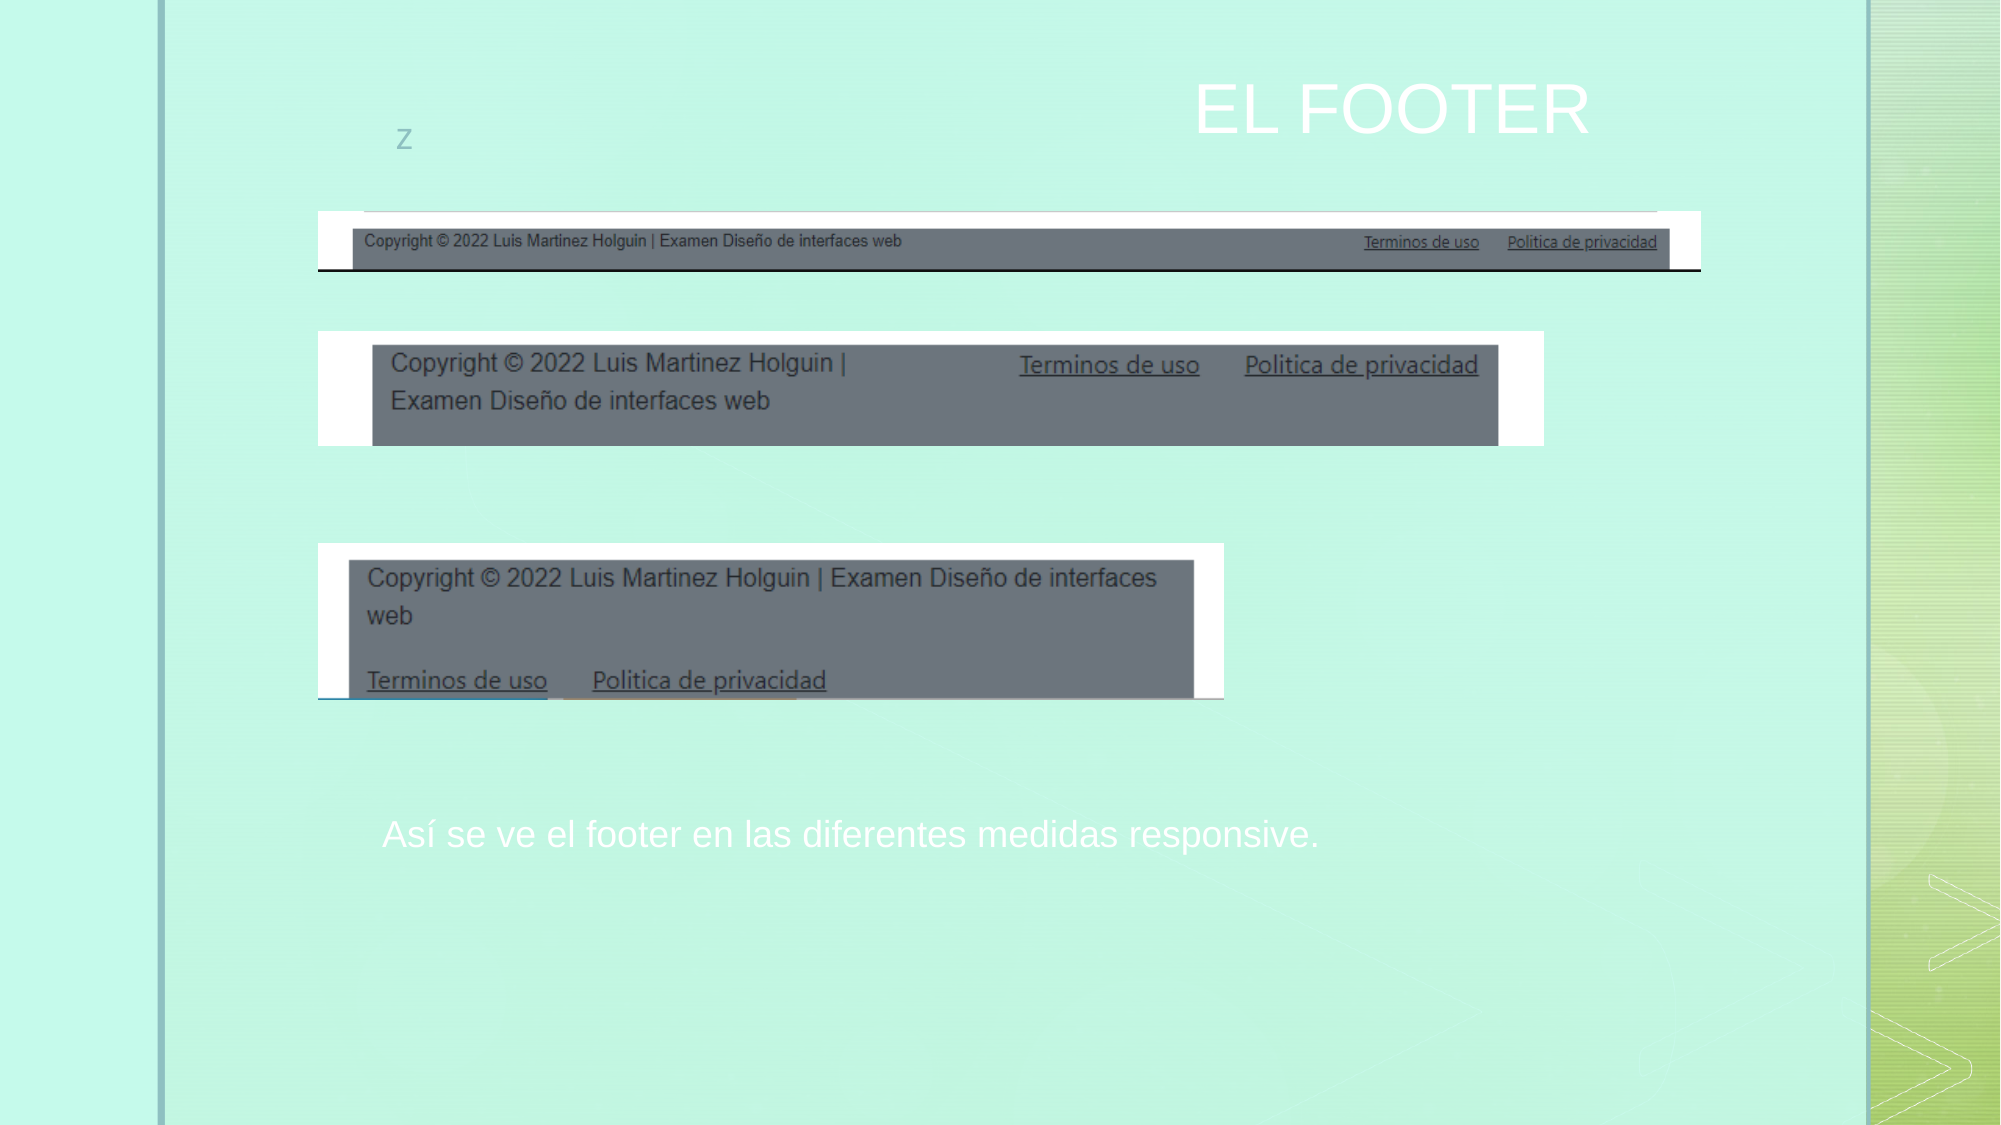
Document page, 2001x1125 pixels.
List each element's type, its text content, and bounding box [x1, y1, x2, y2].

picture [318, 331, 1544, 446]
title EL FOOTER [1150, 64, 1608, 209]
picture [1871, 0, 2001, 1125]
picture [318, 543, 1224, 700]
picture [318, 211, 1701, 272]
text_box Así se ve el footer en las diferentes medidas responsive. [367, 802, 1336, 862]
